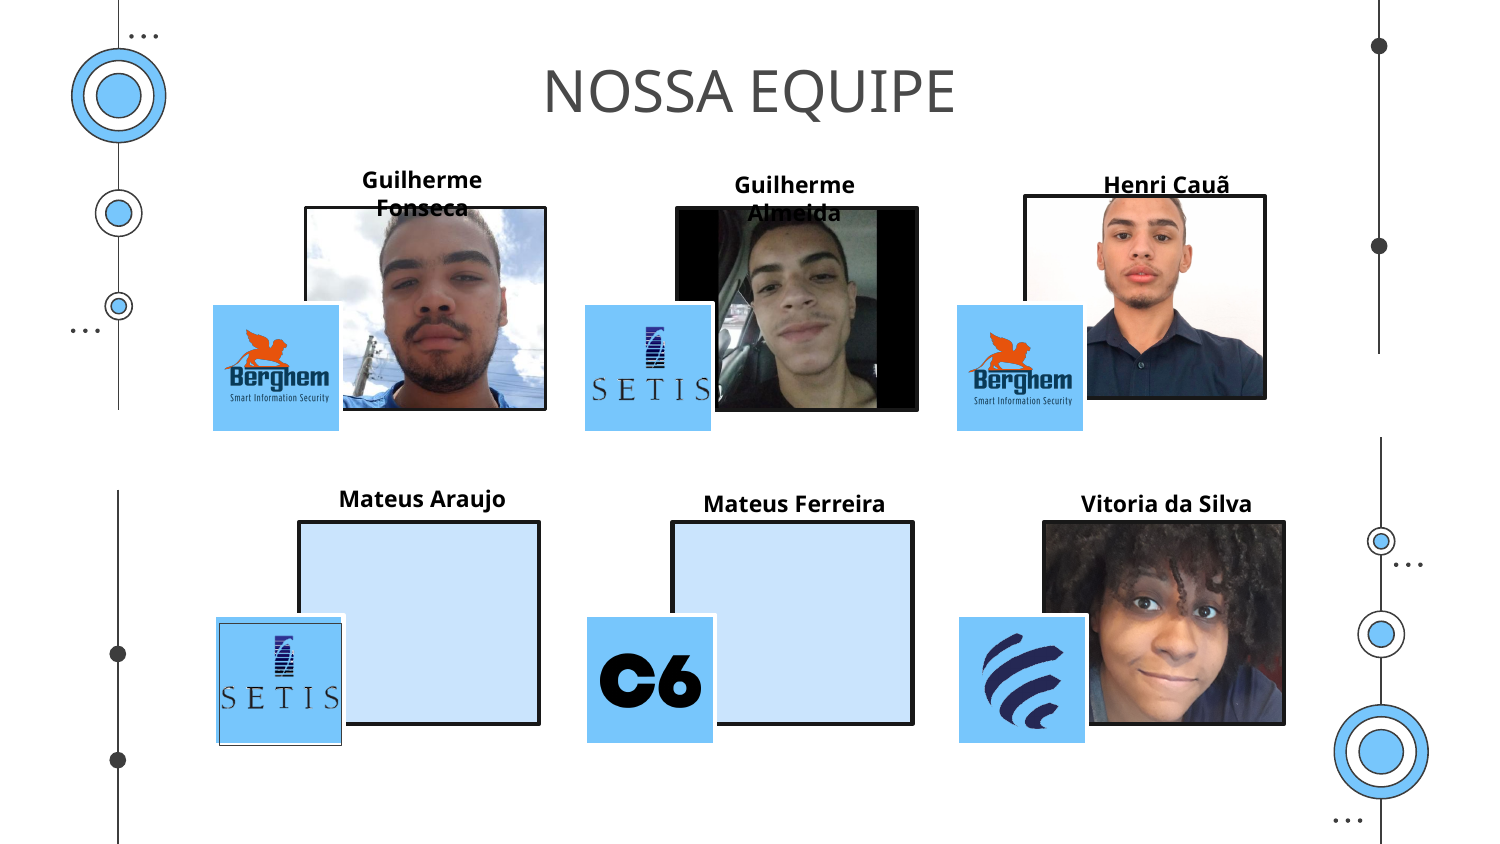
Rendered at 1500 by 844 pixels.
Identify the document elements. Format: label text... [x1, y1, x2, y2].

picture [975, 632, 1072, 729]
picture [599, 642, 702, 719]
title NOSSA EQUIPE [299, 39, 1201, 131]
picture [963, 326, 1081, 412]
picture [220, 323, 337, 409]
picture [219, 623, 342, 746]
picture [589, 314, 712, 437]
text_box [161, 133, 1339, 815]
